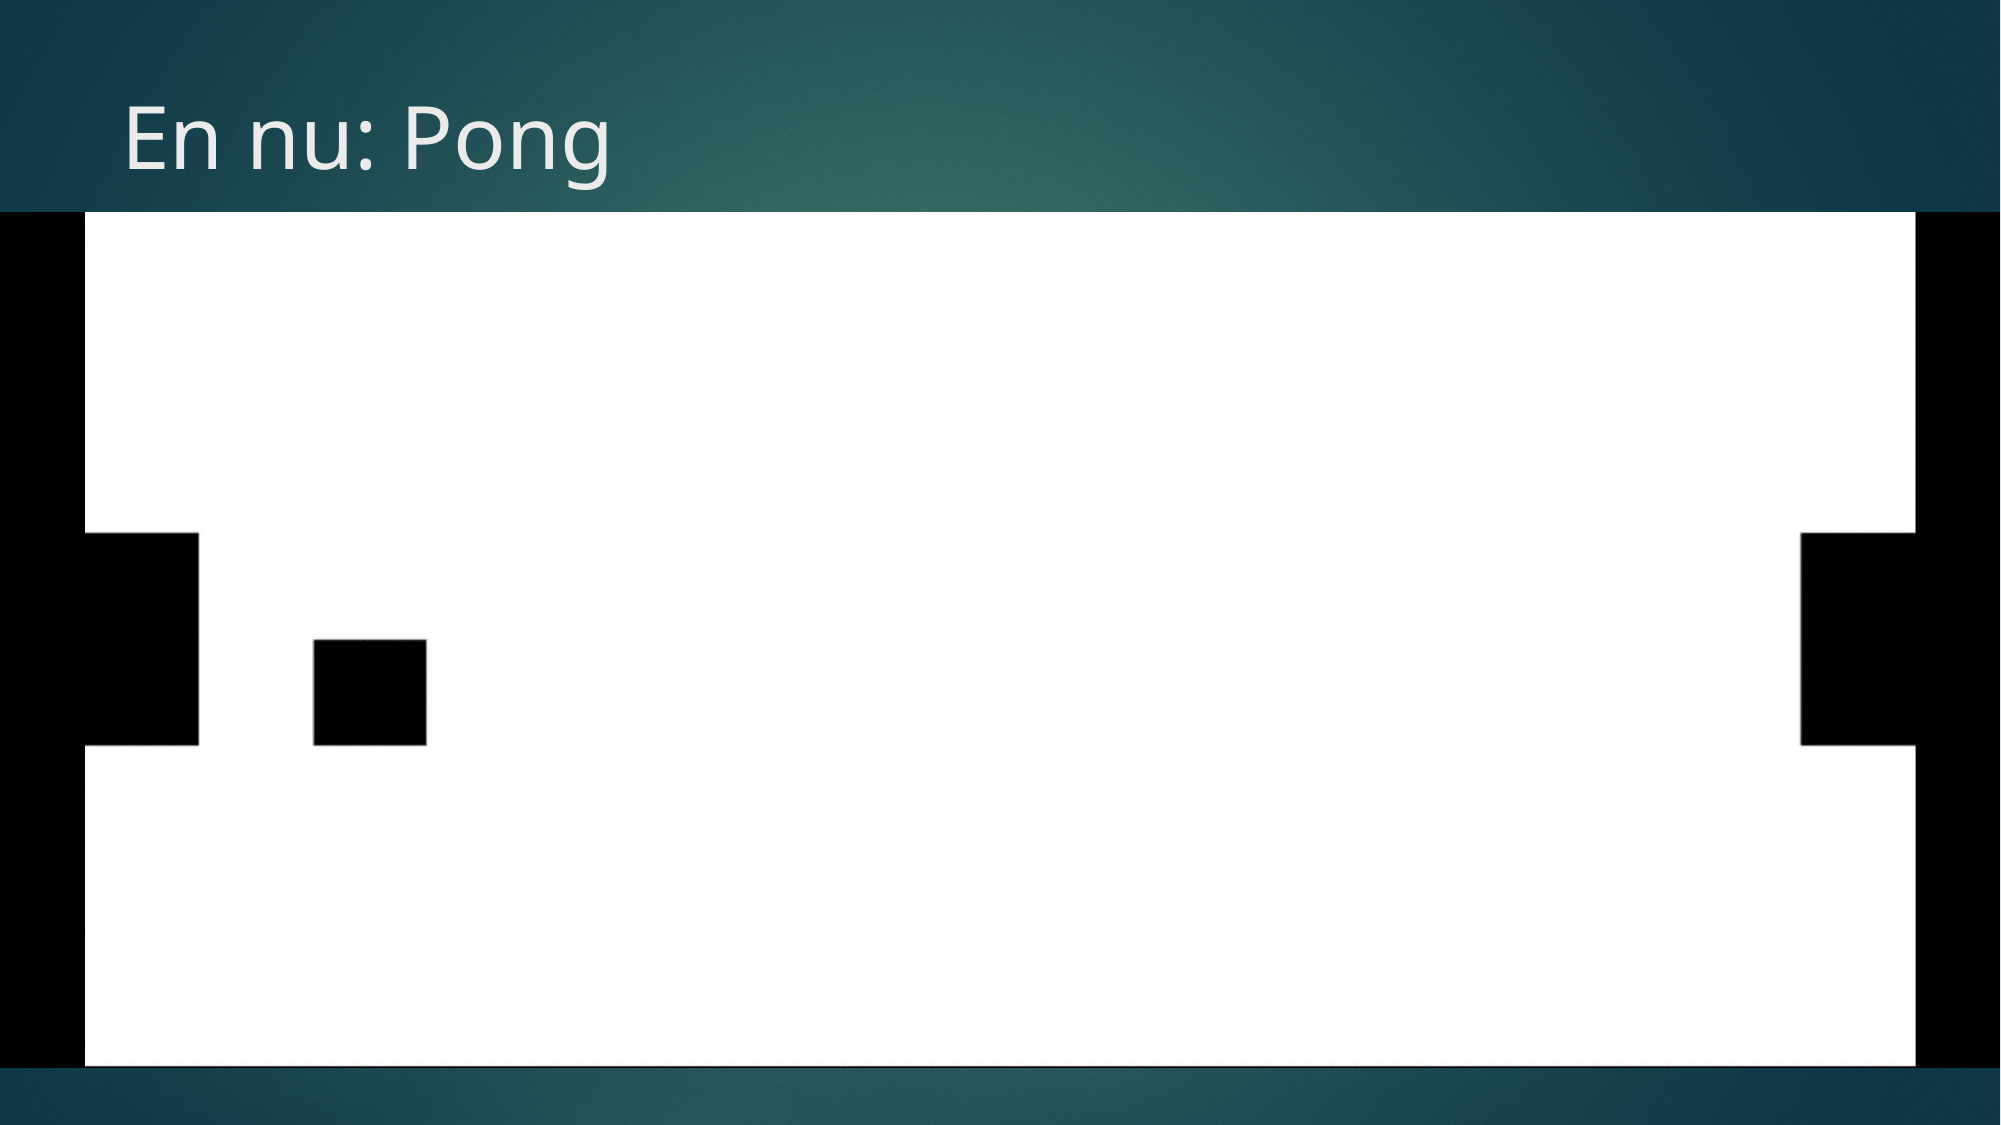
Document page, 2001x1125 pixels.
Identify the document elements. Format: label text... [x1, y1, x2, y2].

title En nu: Pong [106, 74, 1649, 208]
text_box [0, 211, 2000, 1070]
